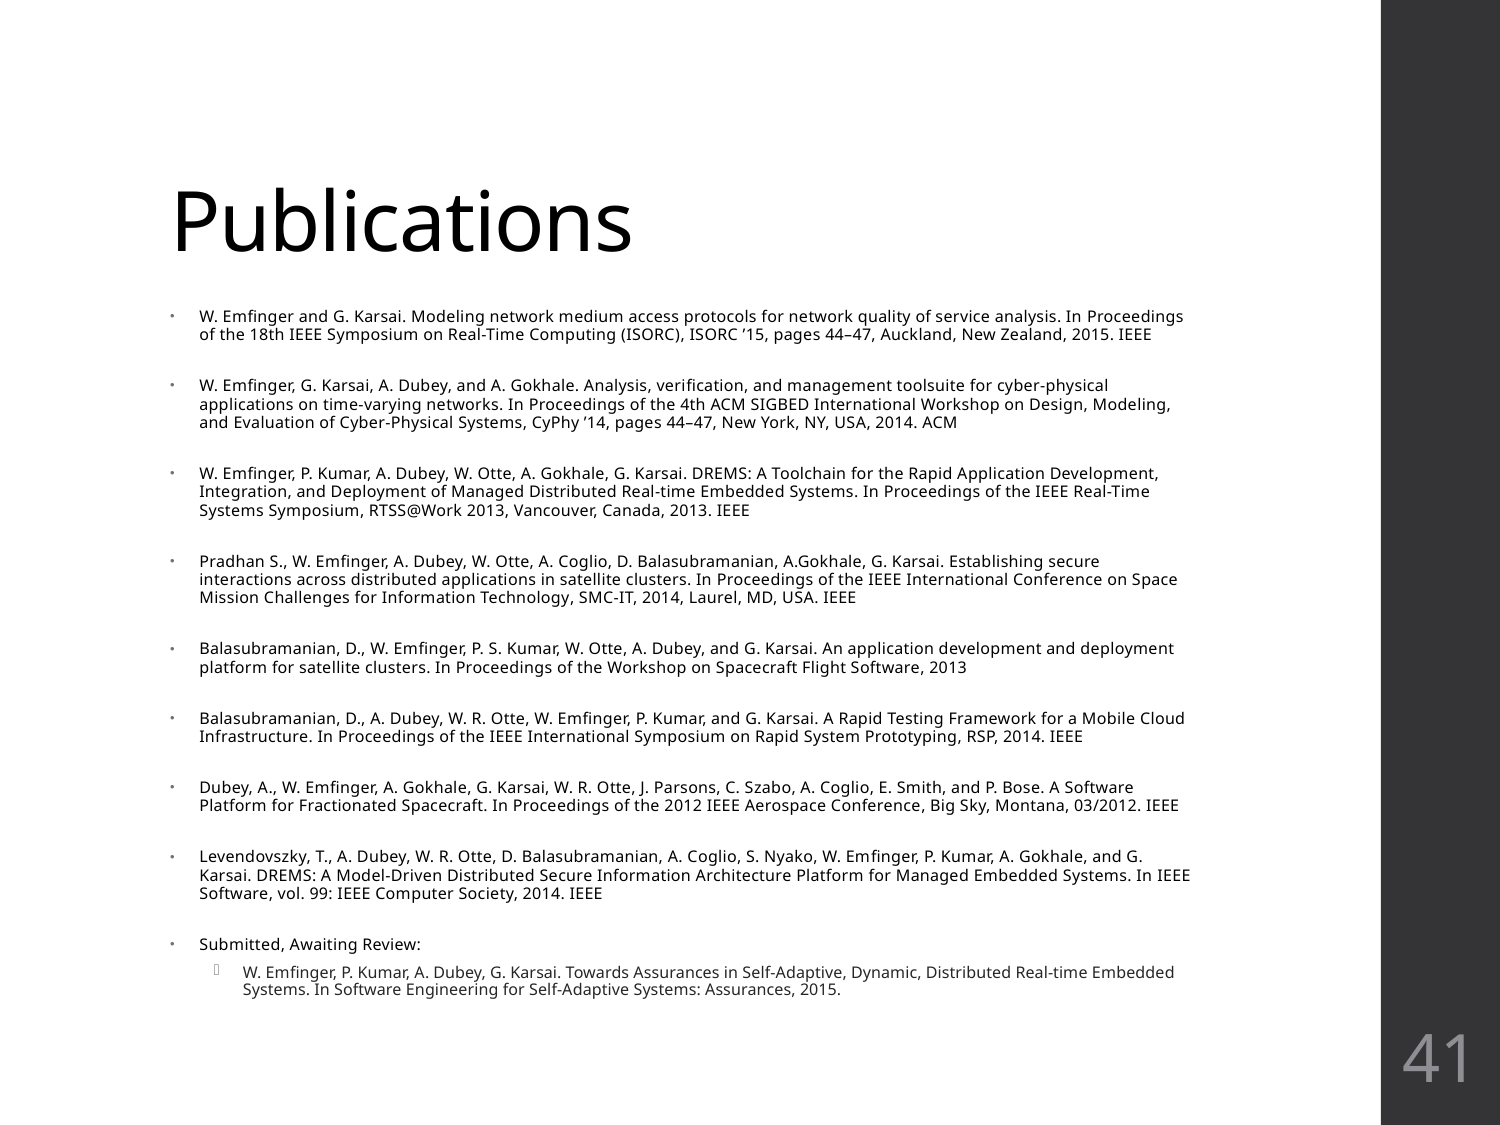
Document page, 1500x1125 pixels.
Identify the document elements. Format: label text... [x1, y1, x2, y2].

slide_number 41 [1384, 1012, 1498, 1110]
title Publications [155, 60, 1348, 278]
list W. Emfinger and G. Karsai. Modeling network medium access protocols for network quality of service analysis. In Proceedings of the 18th IEEE Symposium on Real-Time Computing (ISORC), ISORC ’15, pages 44–47, Auckland, New Zealand, 2015. IEEE W. Emfinger, G. Karsai, A. Dubey, and A. Gokhale. Analysis, verification, and management toolsuite for cyber-physical applications on time-varying networks. In Proceedings of the 4th ACM SIGBED International Workshop on Design, Modeling, and Evaluation of Cyber-Physical Systems, CyPhy ’14, pages 44–47, New York, NY, USA, 2014. ACM W. Emfinger, P. Kumar, A. Dubey, W. Otte, A. Gokhale, G. Karsai. DREMS: A Toolchain for the Rapid Application Development, Integration, and Deployment of Managed Distributed Real-time Embedded Systems. In Proceedings of the IEEE Real-Time Systems Symposium, RTSS@Work 2013, Vancouver, Canada, 2013. IEEE Pradhan S., W. Emfinger, A. Dubey, W. Otte, A. Coglio, D. Balasubramanian, A.Gokhale, G. Karsai. Establishing secure interactions across distributed applications in satellite clusters. In Proceedings of the IEEE International Conference on Space Mission Challenges for Information Technology, SMC-IT, 2014, Laurel, MD, USA. IEEE Balasubramanian, D., W. Emfinger, P. S. Kumar, W. Otte, A. Dubey, and G. Karsai. An application development and deployment platform for satellite clusters. In Proceedings of the Workshop on Spacecraft Flight Software, 2013 Balasubramanian, D., A. Dubey, W. R. Otte, W. Emfinger, P. Kumar, and G. Karsai. A Rapid Testing Framework for a Mobile Cloud Infrastructure. In Proceedings of the IEEE International Symposium on Rapid System Prototyping, RSP, 2014. IEEE Dubey, A., W. Emfinger, A. Gokhale, G. Karsai, W. R. Otte, J. Parsons, C. Szabo, A. Coglio, E. Smith, and P. Bose. A Software Platform for Fractionated Spacecraft. In Proceedings of the 2012 IEEE Aerospace Conference, Big Sky, Montana, 03/2012. IEEE Levendovszky, T., A. Dubey, W. R. Otte, D. Balasubramanian, A. Coglio, S. Nyako, W. Emfinger, P. Kumar, A. Gokhale, and G. Karsai. DREMS: A Model-Driven Distributed Secure Information Architecture Platform for Managed Embedded Systems. In IEEE Software, vol. 99: IEEE Computer Society, 2014. IEEE Submitted, Awaiting Review: W. Emfinger, P. Kumar, A. Dubey, G. Karsai. Towards Assurances in Self-Adaptive, Dynamic, Distributed Real-time Embedded Systems. In Software Engineering for Self-Adaptive Systems: Assurances, 2015. [155, 299, 1213, 1014]
